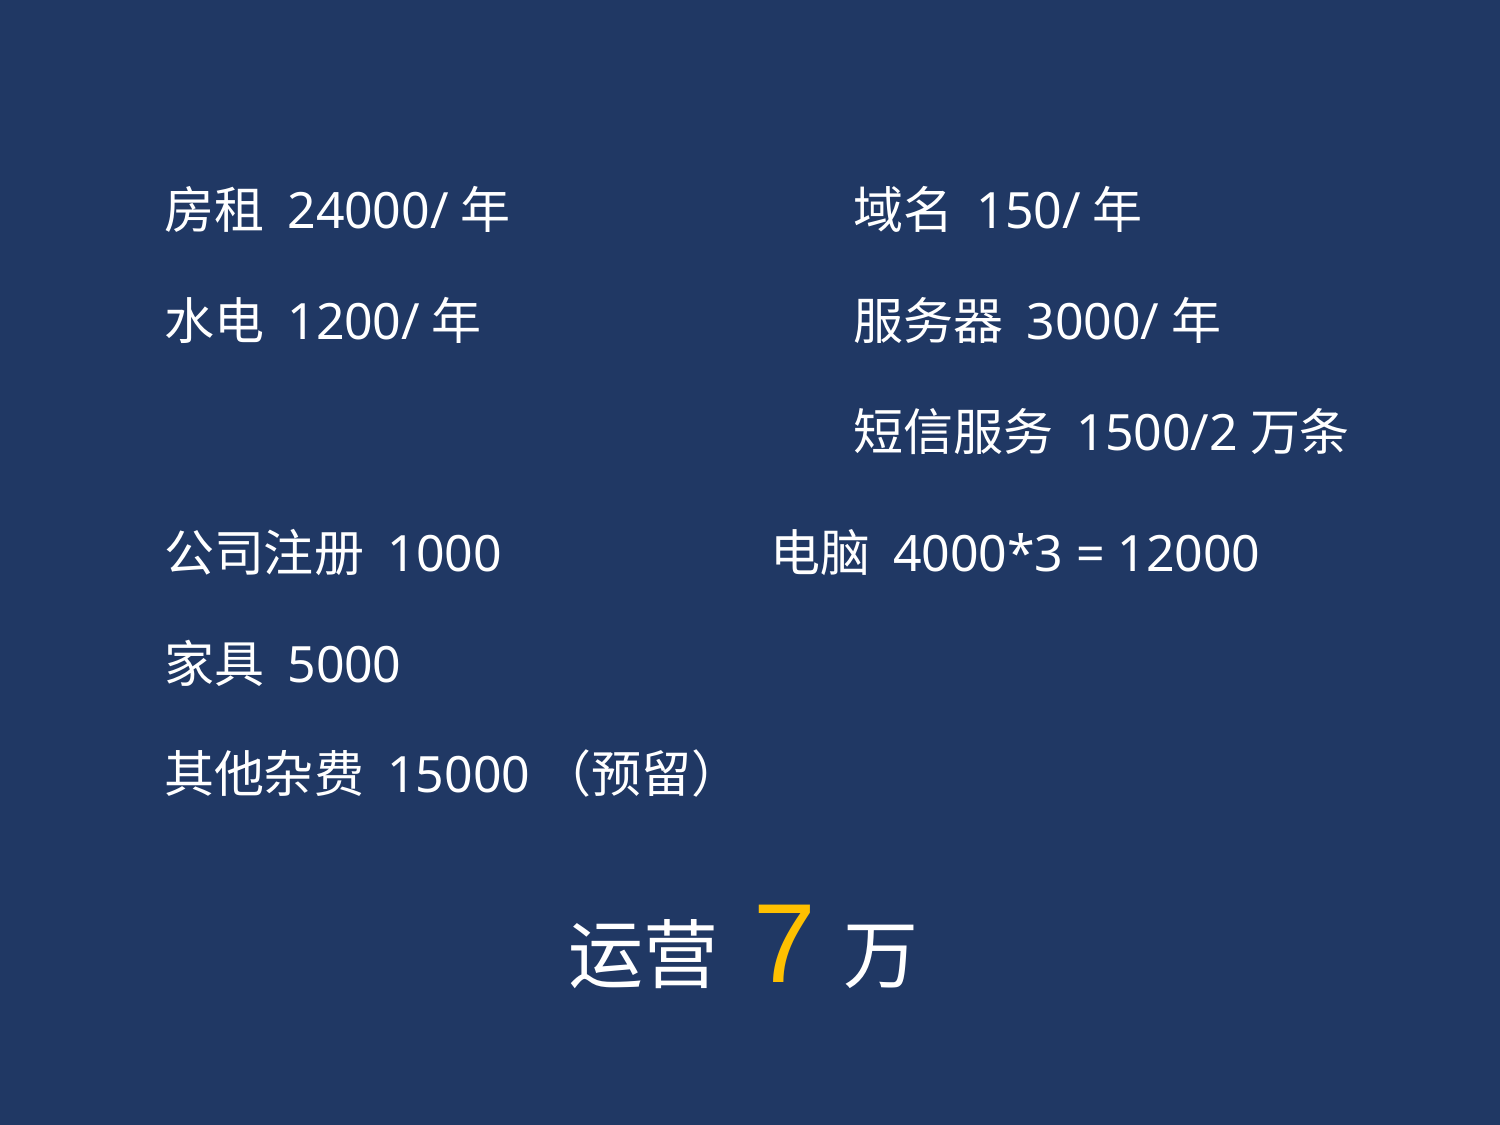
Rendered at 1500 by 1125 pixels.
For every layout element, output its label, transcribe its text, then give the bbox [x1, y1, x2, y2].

text_box 房租 24000/年 水电 1200/年 [149, 141, 701, 483]
text_box 域名 150/年 服务器 3000/年 短信服务 1500/2万条 [838, 141, 1391, 483]
title 运营 7万 [96, 876, 1391, 1015]
text_box 公司注册 1000 家具 5000 其他杂费 15000（预留） 电脑 4000*3 = 12000 [149, 483, 1391, 827]
